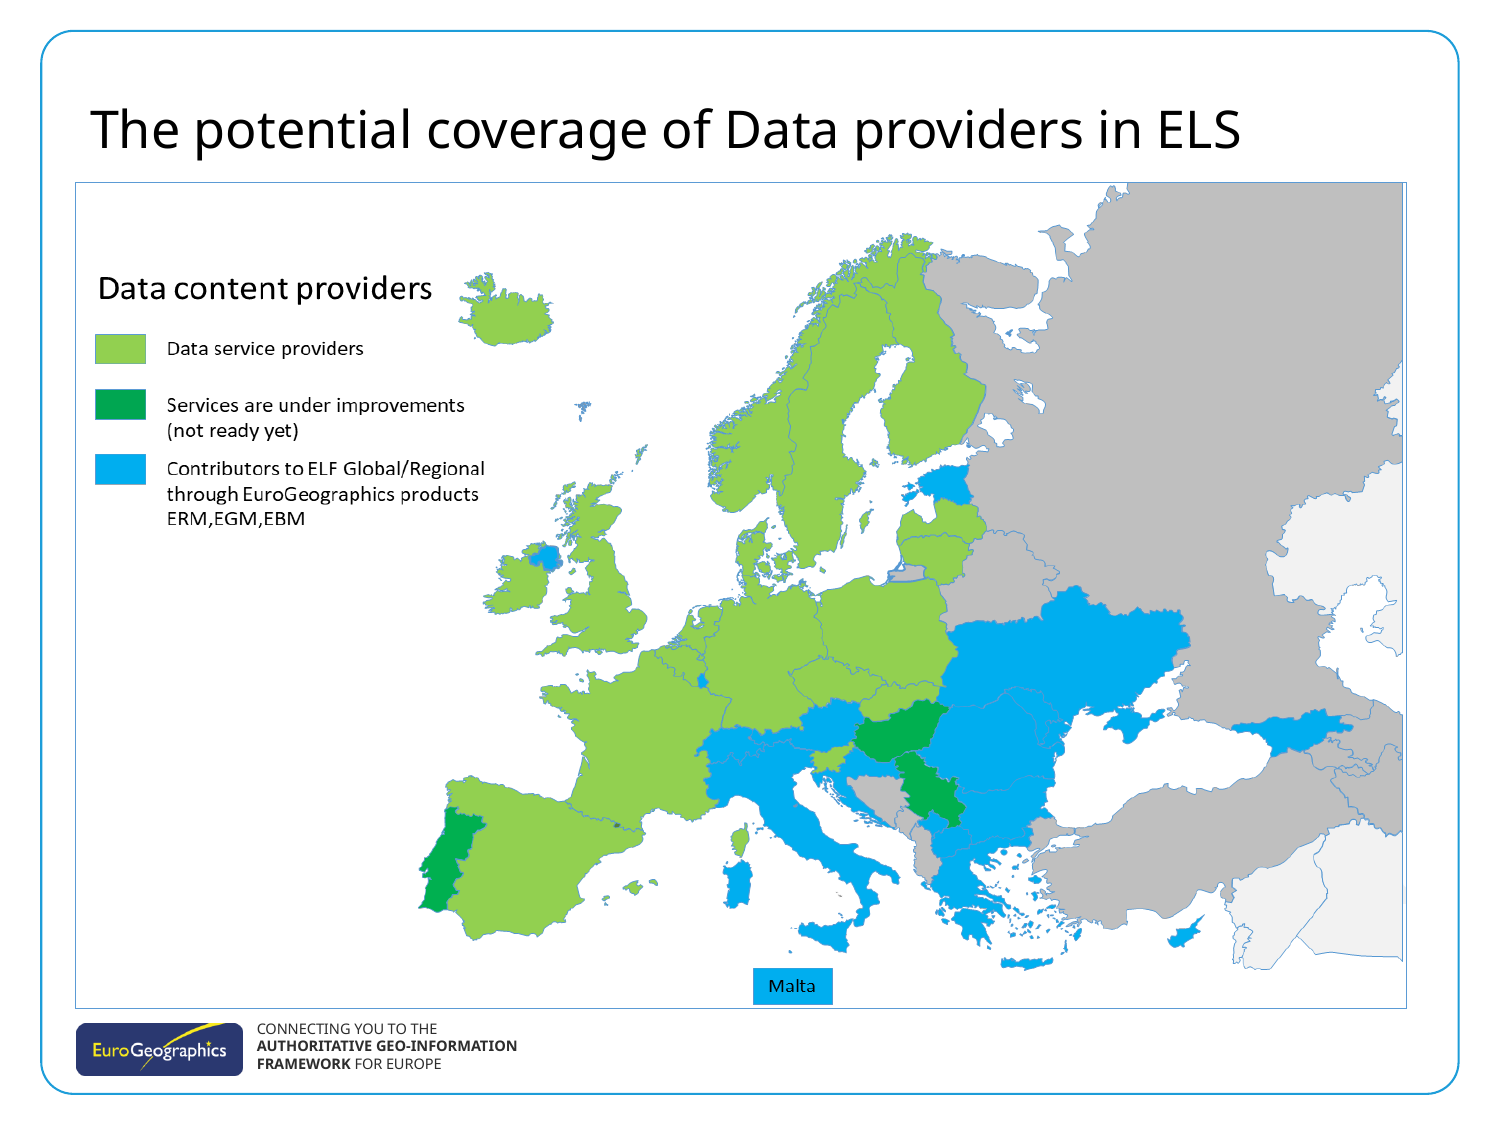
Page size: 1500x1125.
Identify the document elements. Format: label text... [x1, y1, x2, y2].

picture [74, 182, 1407, 1009]
title The potential coverage of Data providers in ELS [75, 66, 1425, 198]
picture [76, 1023, 243, 1076]
